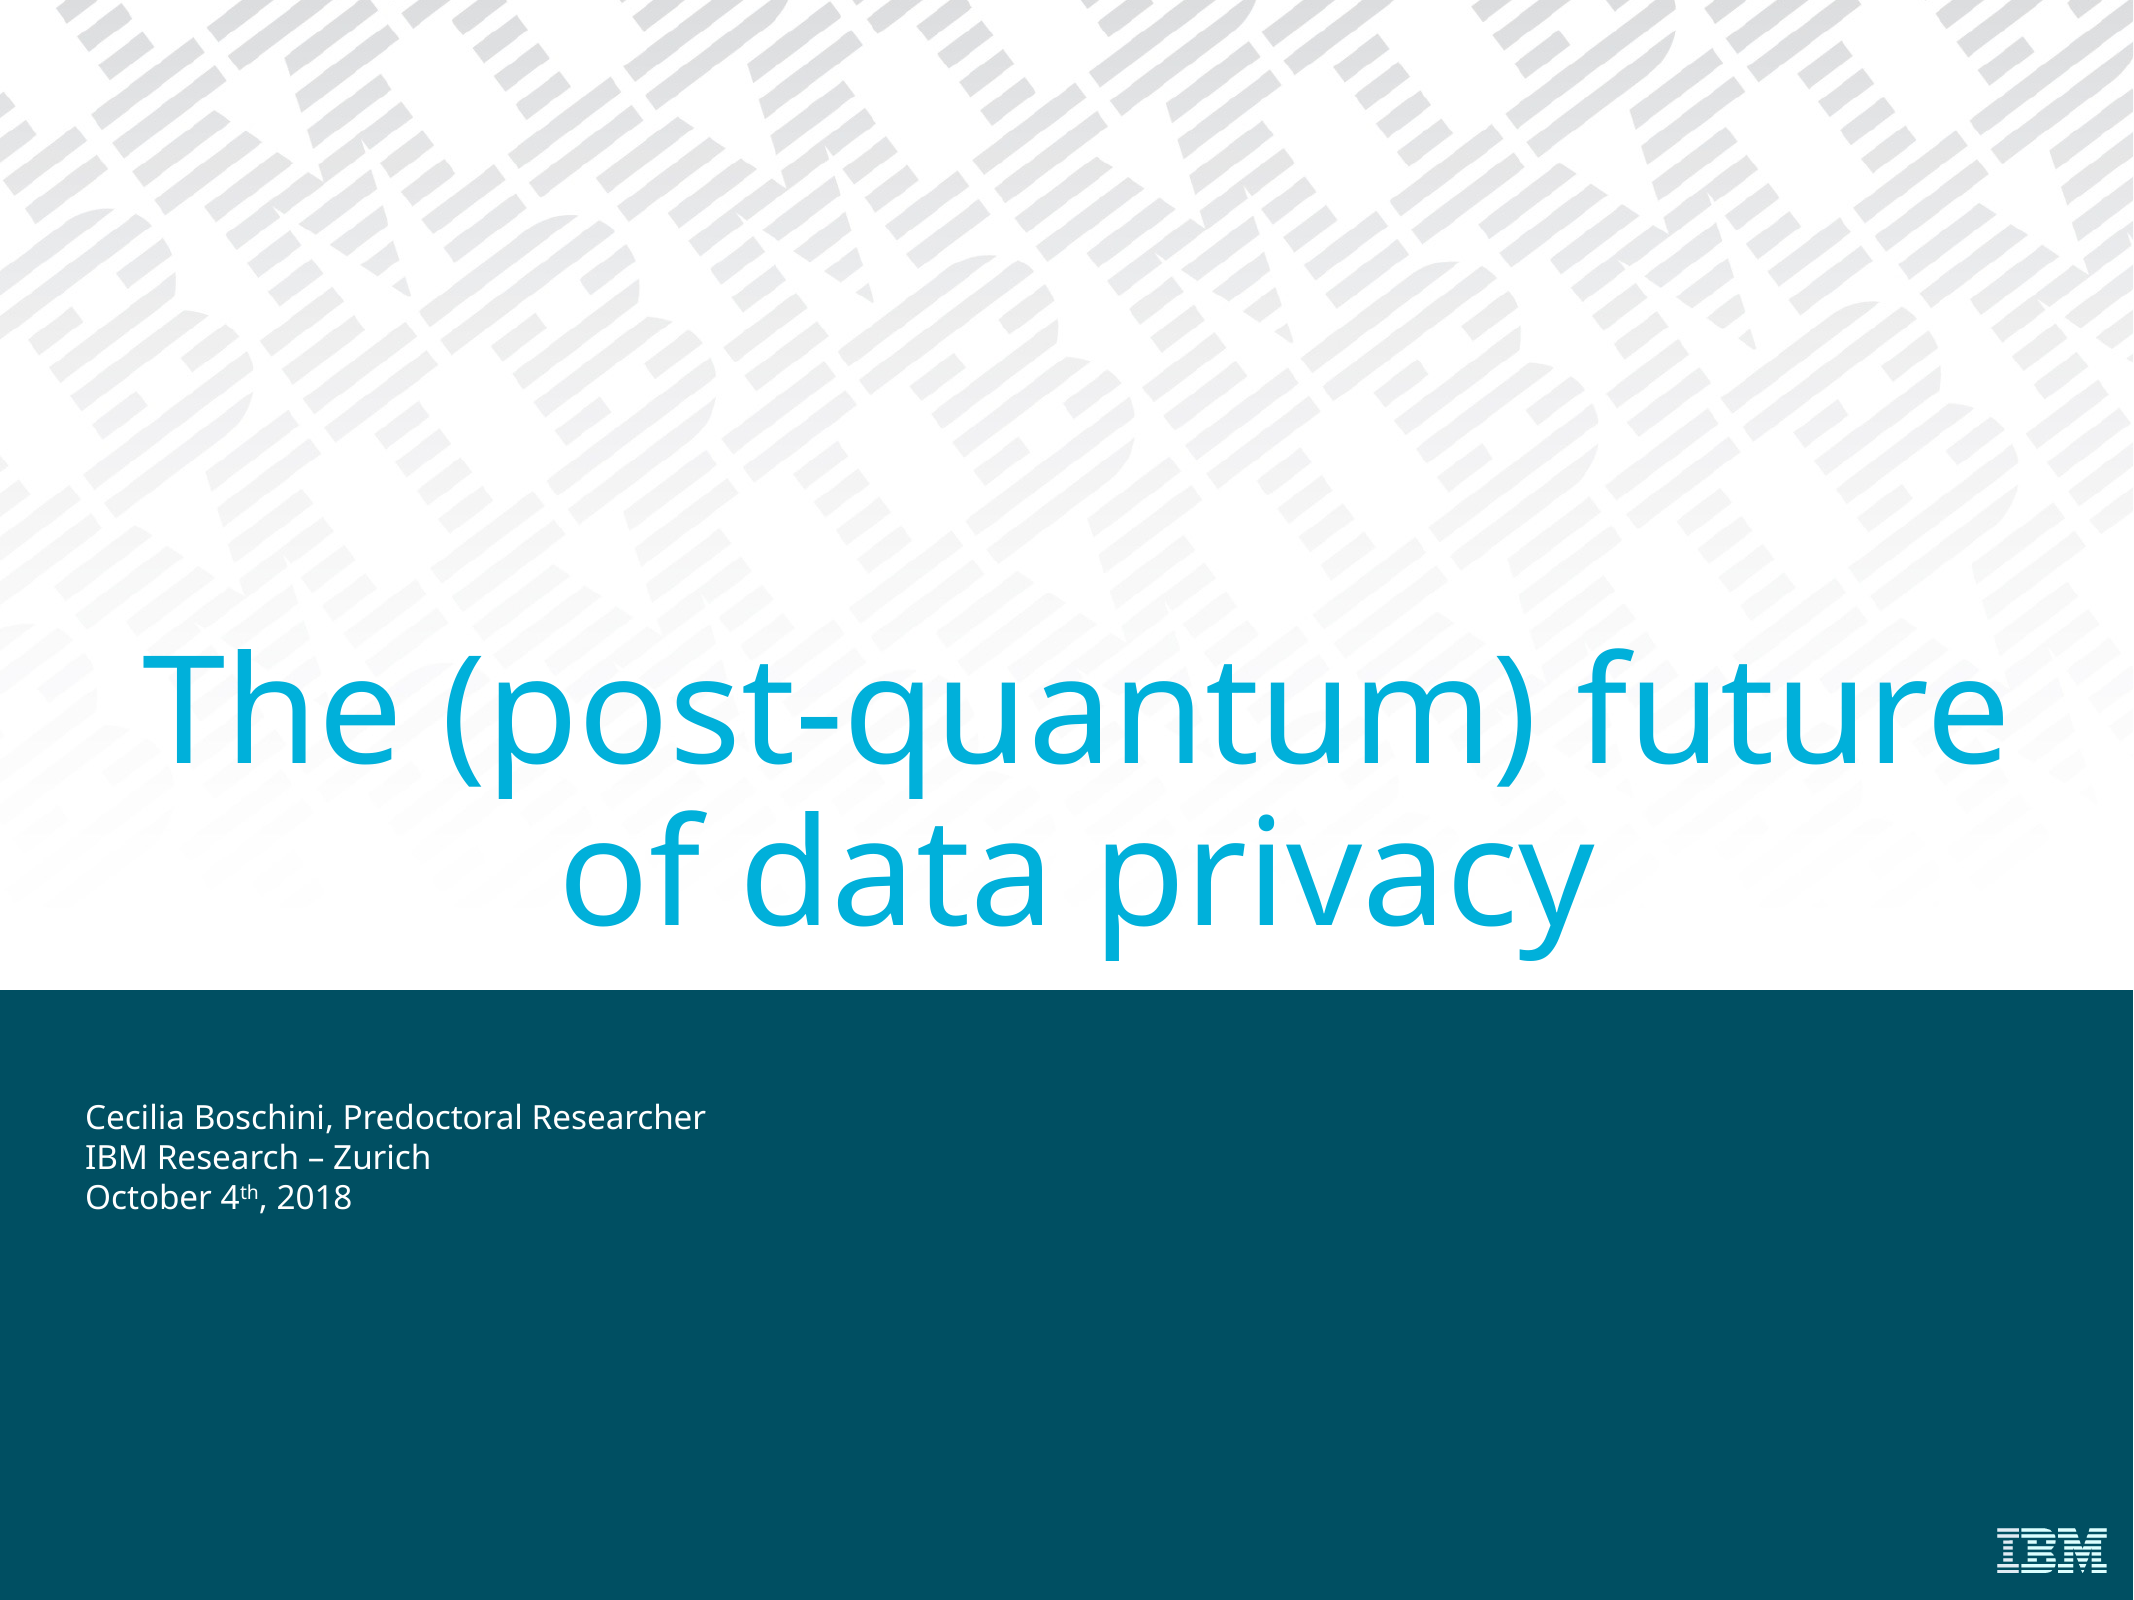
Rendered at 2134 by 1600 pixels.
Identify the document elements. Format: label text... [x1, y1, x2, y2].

picture [0, 0, 2134, 989]
text_box Cecilia Boschini, Predoctoral Researcher IBM Research – Zurich October 4th, 2018 [85, 1095, 2076, 1216]
title The (post-quantum) future of data privacy [78, 799, 2077, 959]
